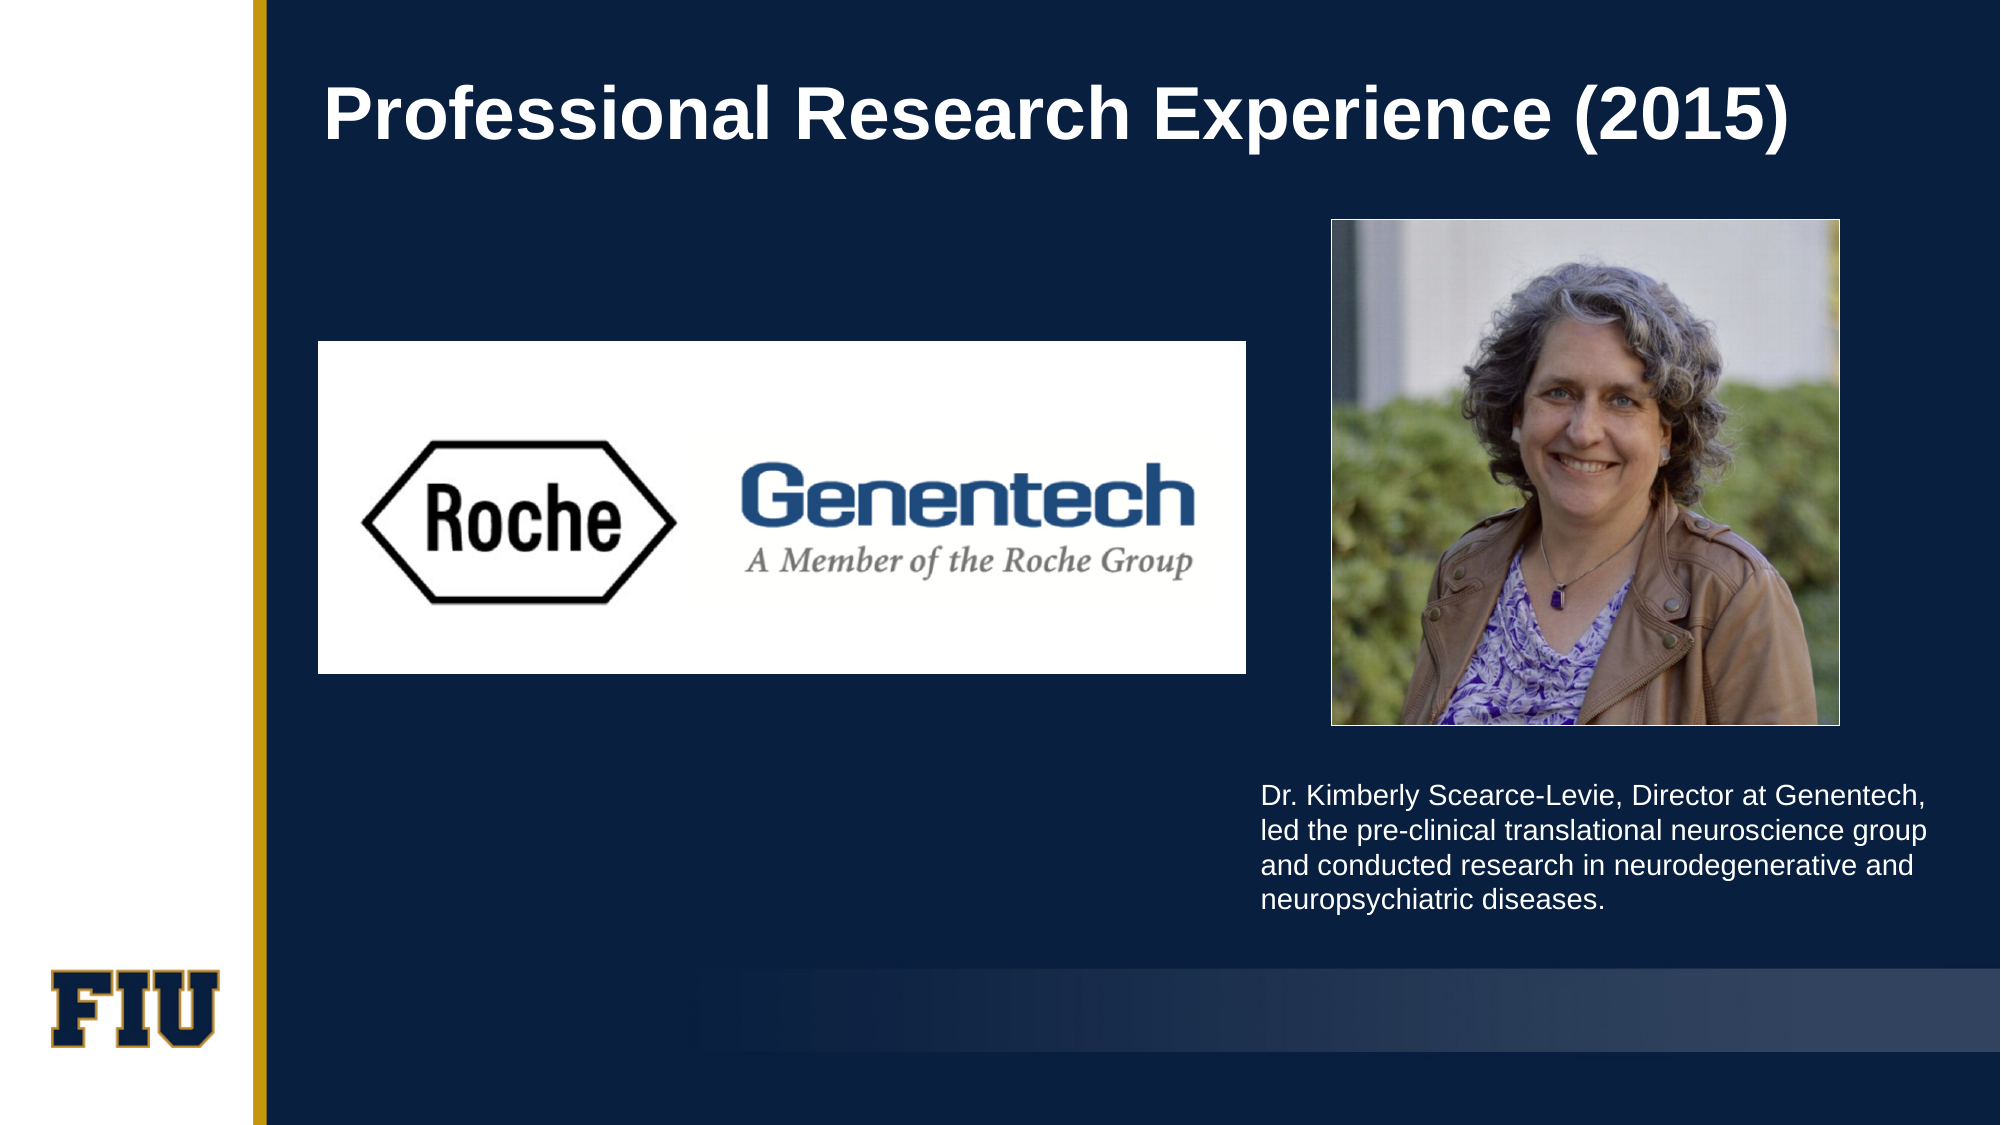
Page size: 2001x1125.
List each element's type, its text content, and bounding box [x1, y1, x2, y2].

text_box Professional Research Experience (2015) [308, 53, 1857, 177]
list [1331, 219, 1840, 726]
text_box Dr. Kimberly Scearce-Levie, Director at Genentech, led the pre-clinical translational neuroscience group and conducted research in neurodegenerative and neuropsychiatric diseases. [1245, 768, 1983, 924]
picture [0, 0, 2000, 1125]
